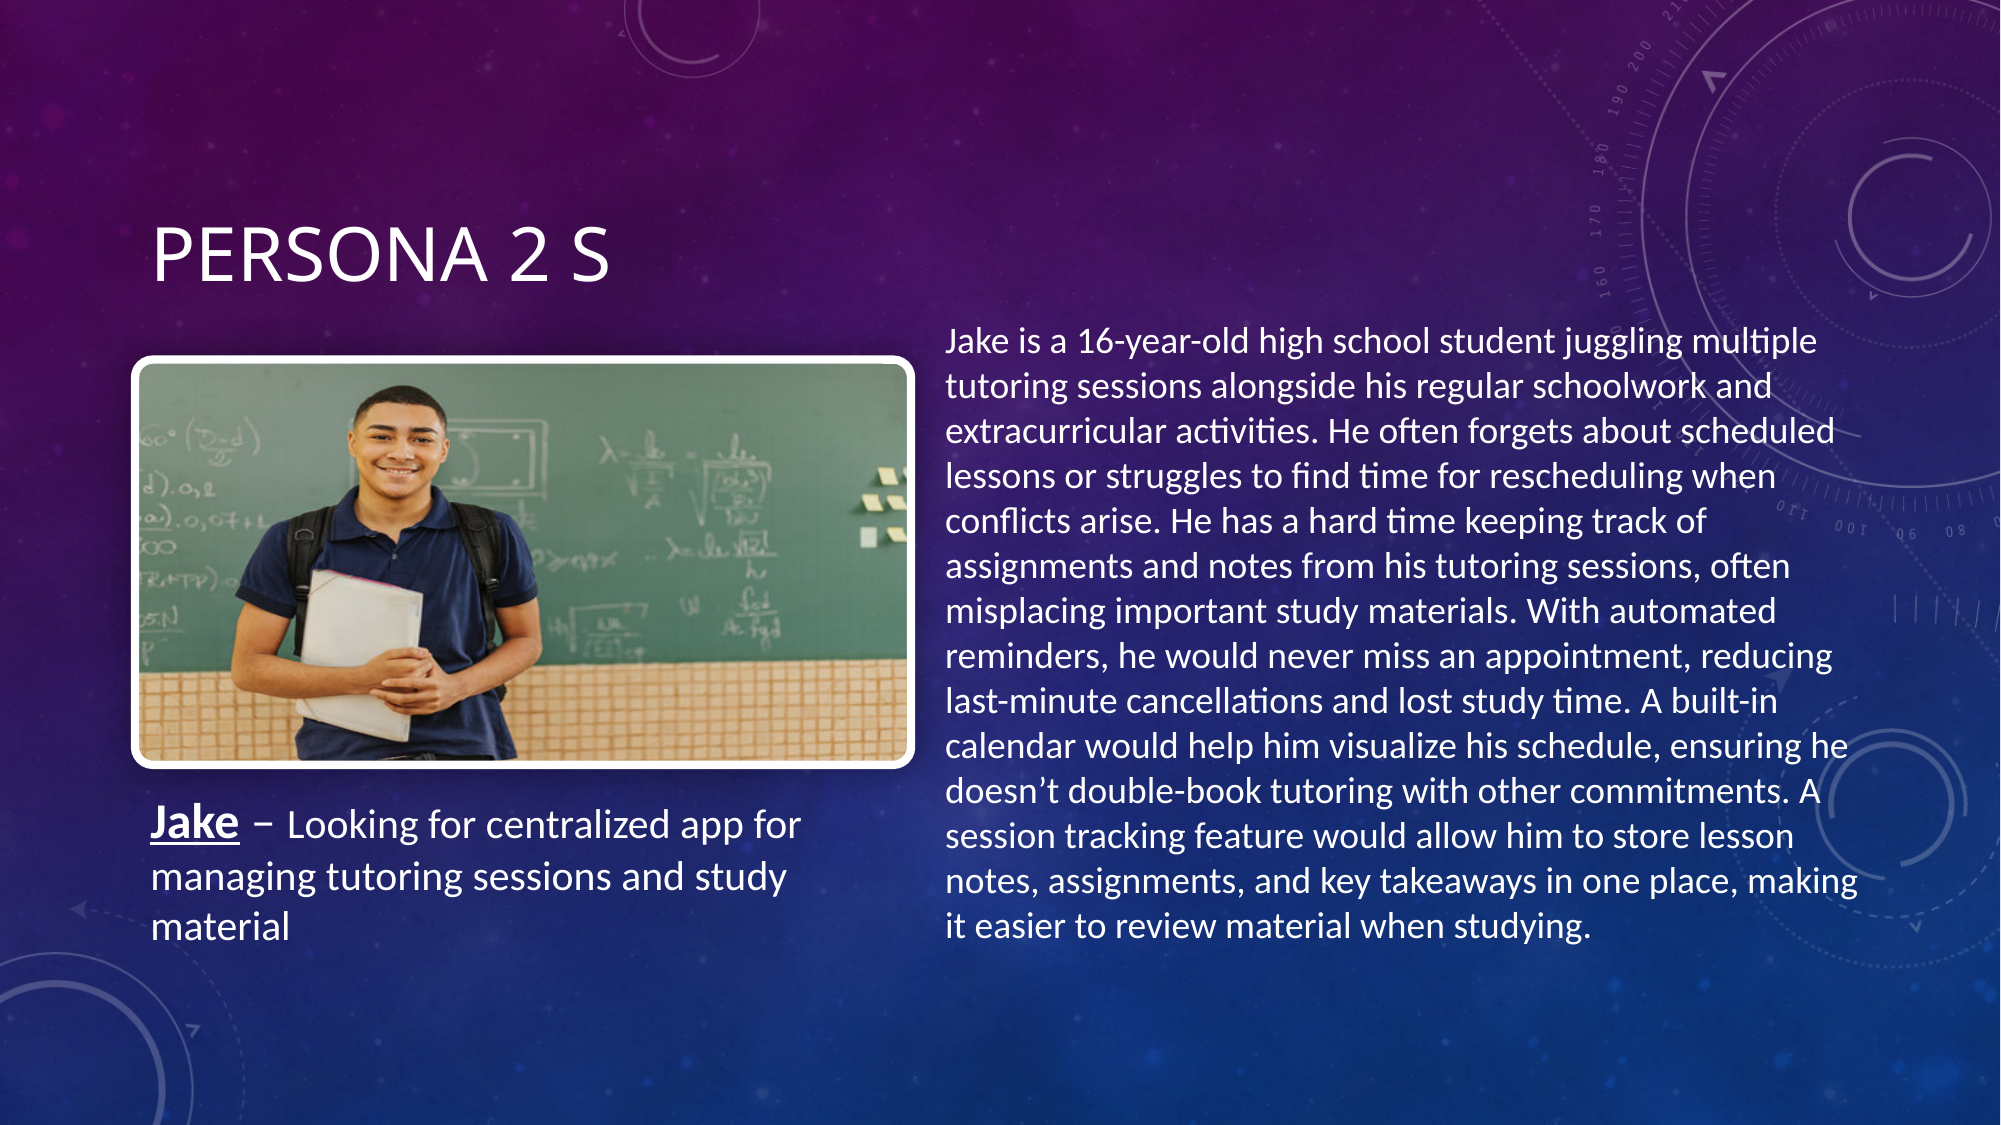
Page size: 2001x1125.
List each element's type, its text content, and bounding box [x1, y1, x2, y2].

title Persona 2 S [135, 132, 789, 335]
picture [0, 0, 2001, 1125]
list Jake is a 16-year-old high school student juggling multiple tutoring sessions alongside his regular schoolwork and extracurricular activities. He often forgets about scheduled lessons or struggles to find time for rescheduling when conflicts arise. He has a hard time keeping track of assignments and notes from his tutoring sessions, often misplacing important study materials. With automated reminders, he would never miss an appointment, reducing last-minute cancellations and lost study time. A built-in calendar would help him visualize his schedule, ensuring he doesn’t double-book tutoring with other commitments. A session tracking feature would allow him to store lesson notes, assignments, and key takeaways in one place, making it easier to review material when studying. [930, 280, 1881, 982]
text_box Jake – Looking for centralized app for managing tutoring sessions and study material [135, 781, 900, 957]
